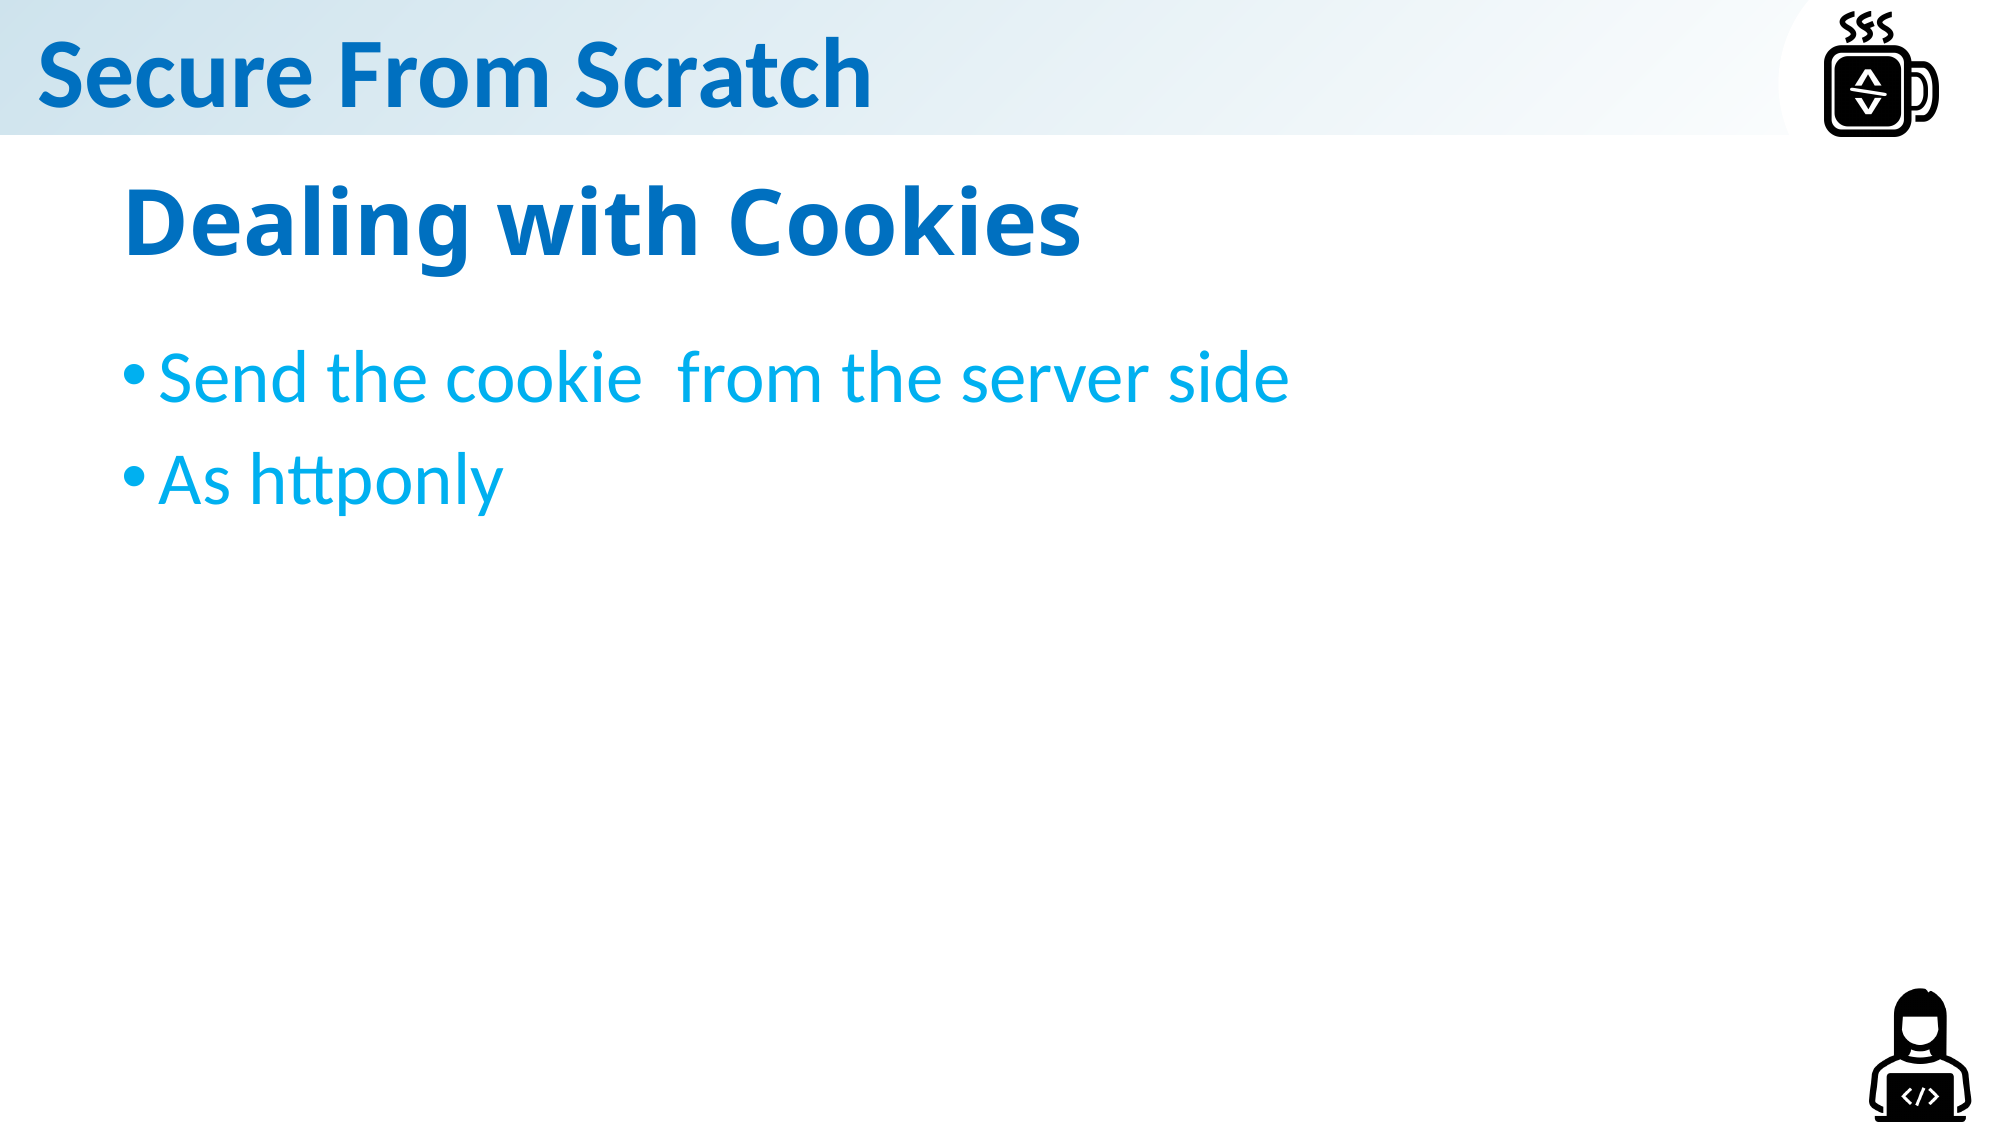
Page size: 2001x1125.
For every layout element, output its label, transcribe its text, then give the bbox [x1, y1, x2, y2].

title Dealing with Cookies [106, 156, 2000, 296]
picture [1824, 11, 1939, 137]
picture [1844, 974, 1995, 1125]
list Send the cookie from the server side As httponly [106, 330, 1973, 1085]
